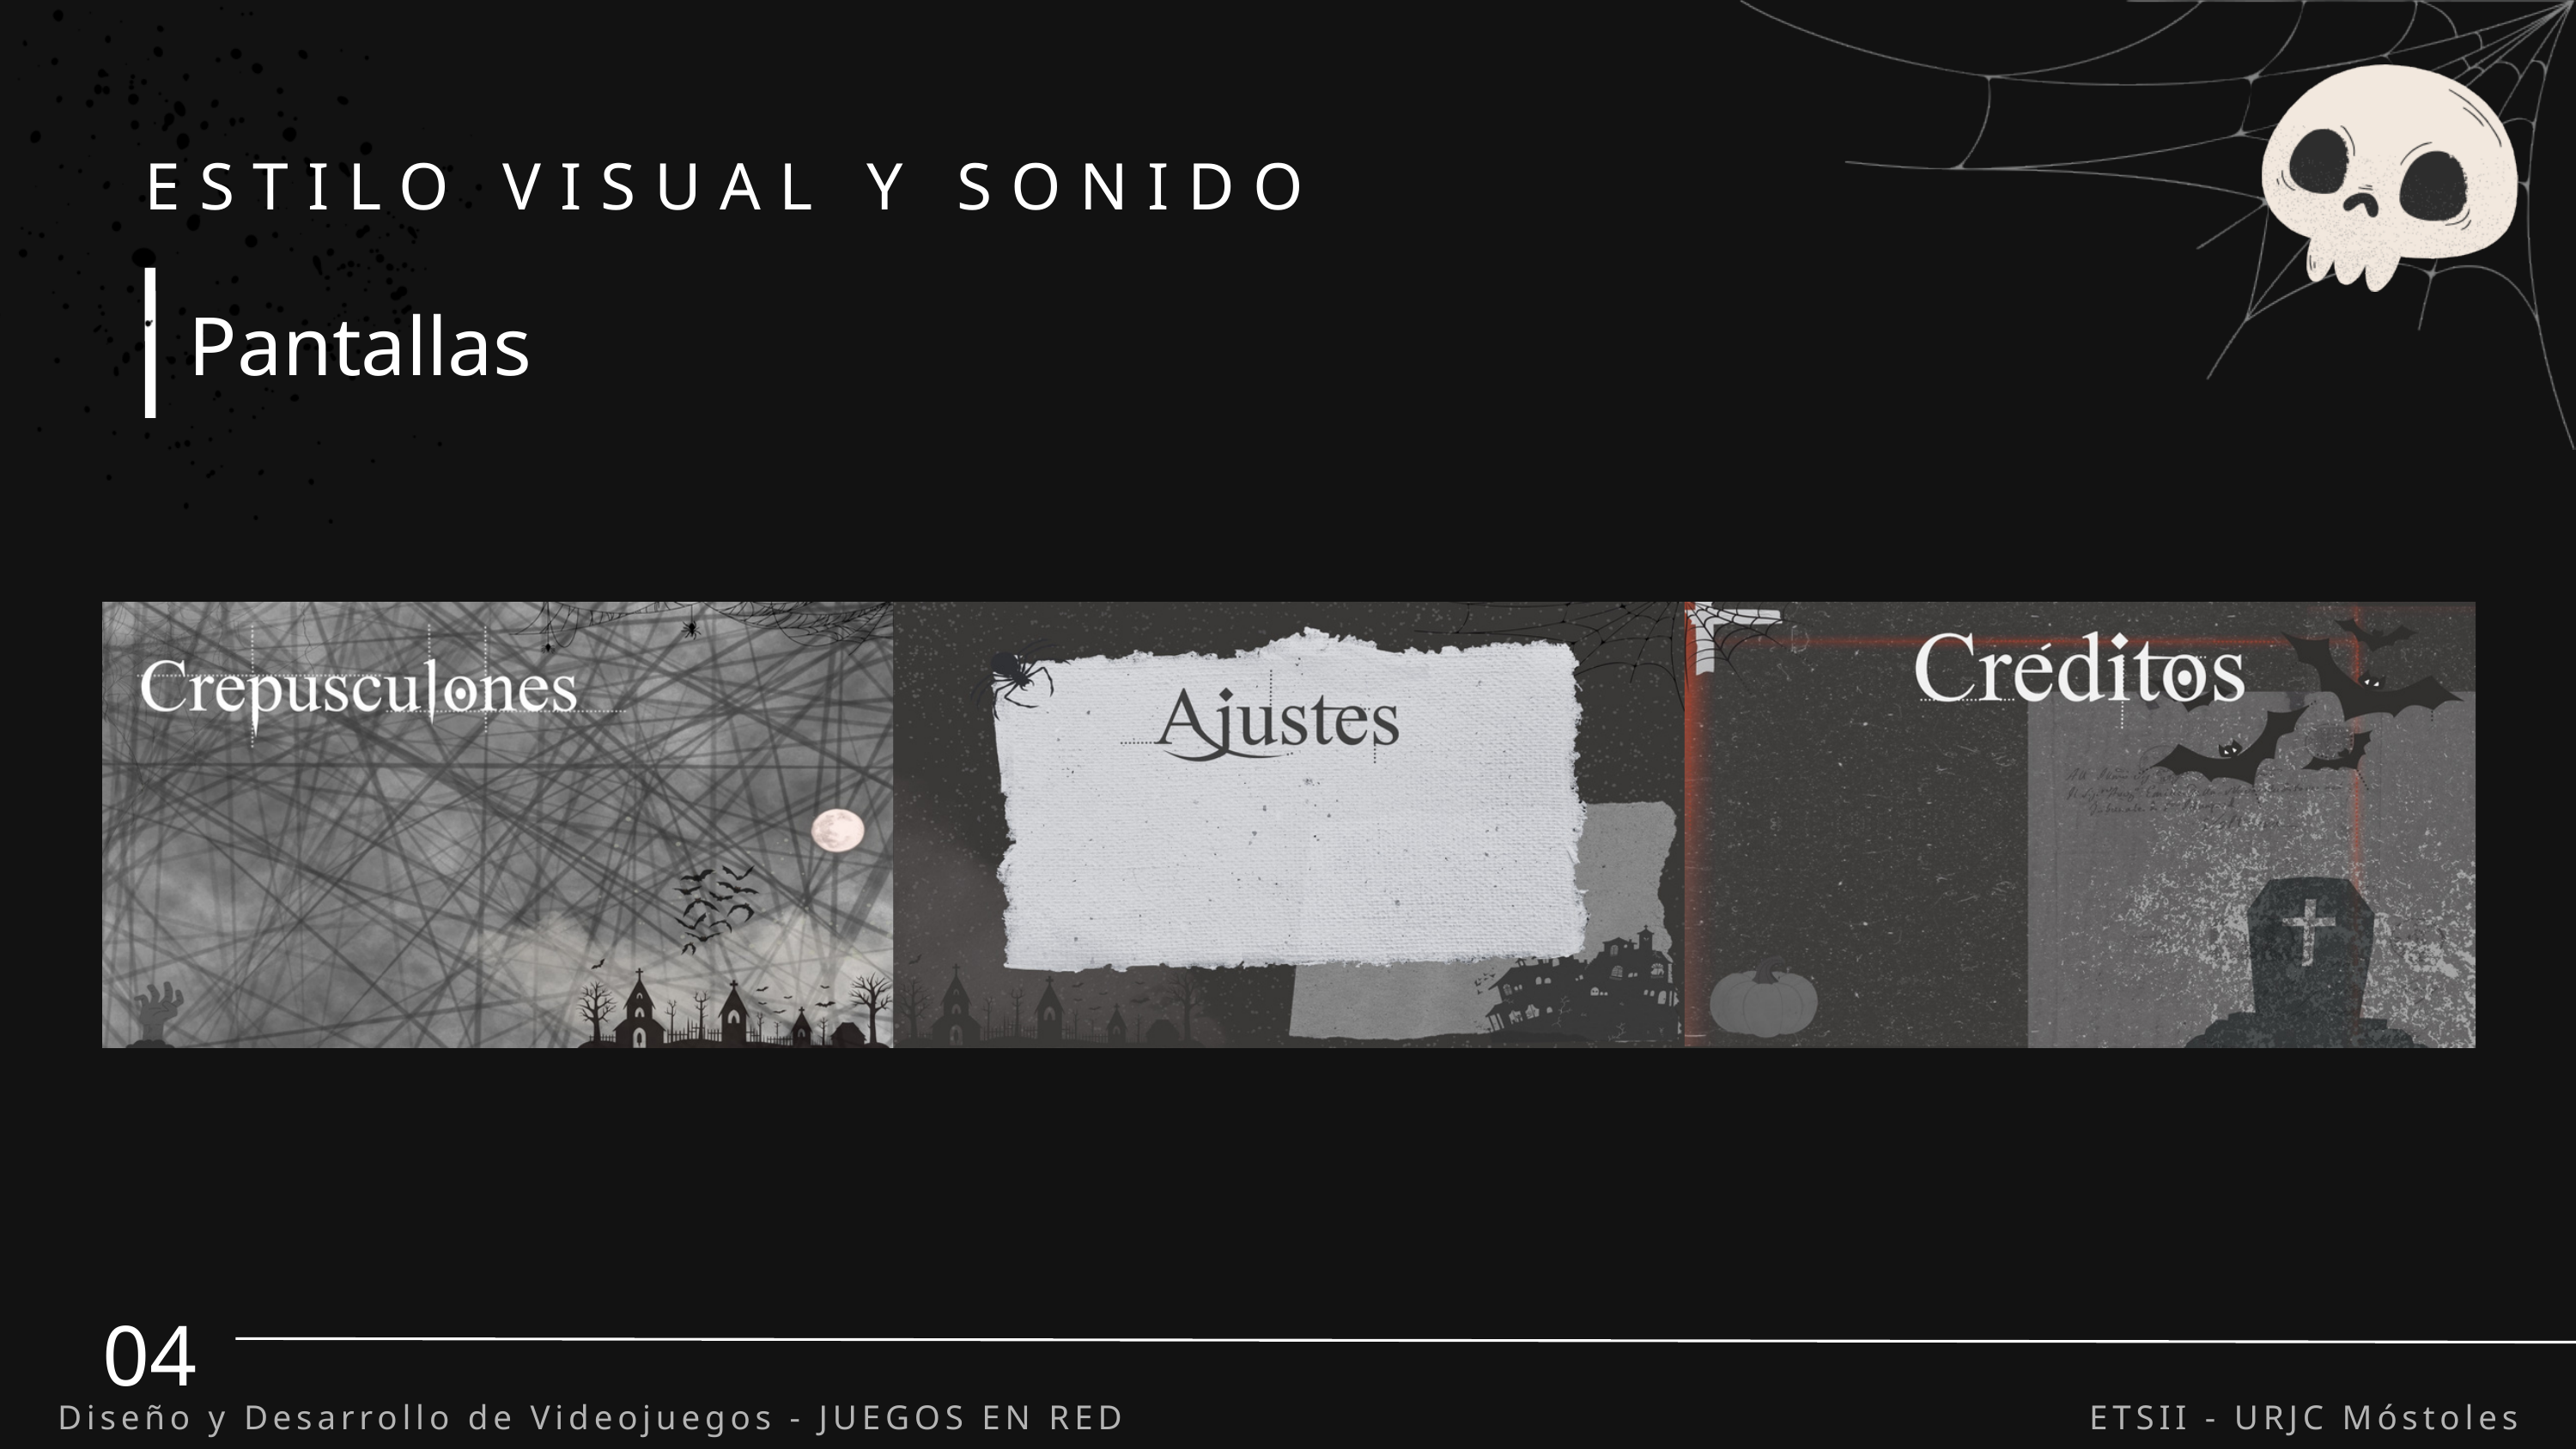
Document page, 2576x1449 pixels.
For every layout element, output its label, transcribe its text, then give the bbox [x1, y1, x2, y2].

text_box [2262, 64, 2518, 292]
text_box [102, 602, 894, 1049]
text_box ESTILO VISUAL Y SONIDO [144, 144, 1402, 223]
text_box Diseño y Desarrollo de Videojuegos - JUEGOS EN RED [58, 1390, 1391, 1436]
text_box [0, 0, 483, 524]
text_box [1740, 0, 2576, 450]
text_box [894, 602, 1684, 1049]
text_box [1684, 602, 2476, 1049]
text_box ETSII - URJC Móstoles [1539, 1390, 2518, 1436]
text_box 04 [102, 1226, 276, 1403]
text_box Pantallas [188, 277, 1038, 391]
